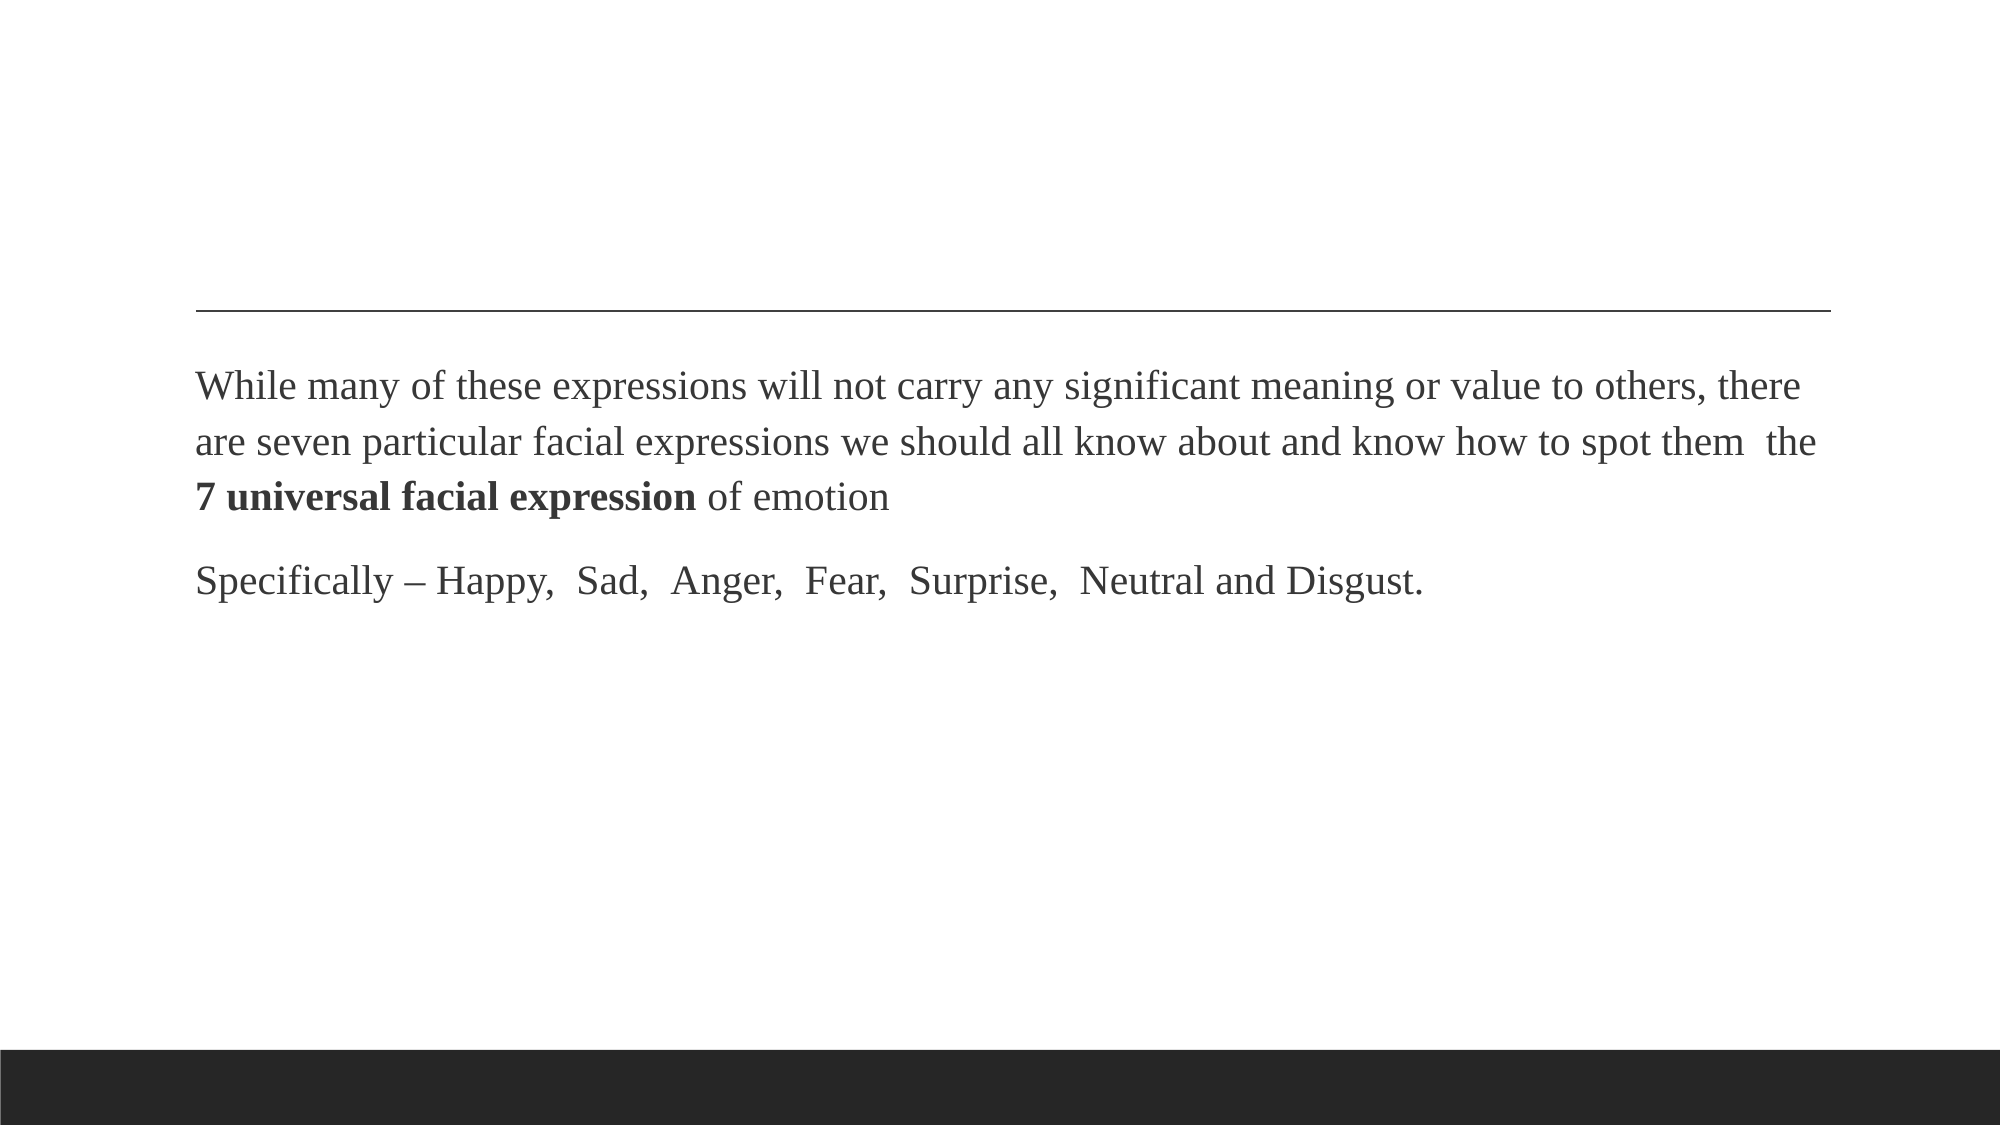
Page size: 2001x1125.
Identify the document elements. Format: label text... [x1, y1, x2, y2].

list While many of these expressions will not carry any significant meaning or value to others, there are seven particular facial expressions we should all know about and know how to spot them the 7 universal facial expression of emotion Specifically – Happy, Sad, Anger, Fear, Surprise, Neutral and Disgust. [180, 345, 1830, 963]
